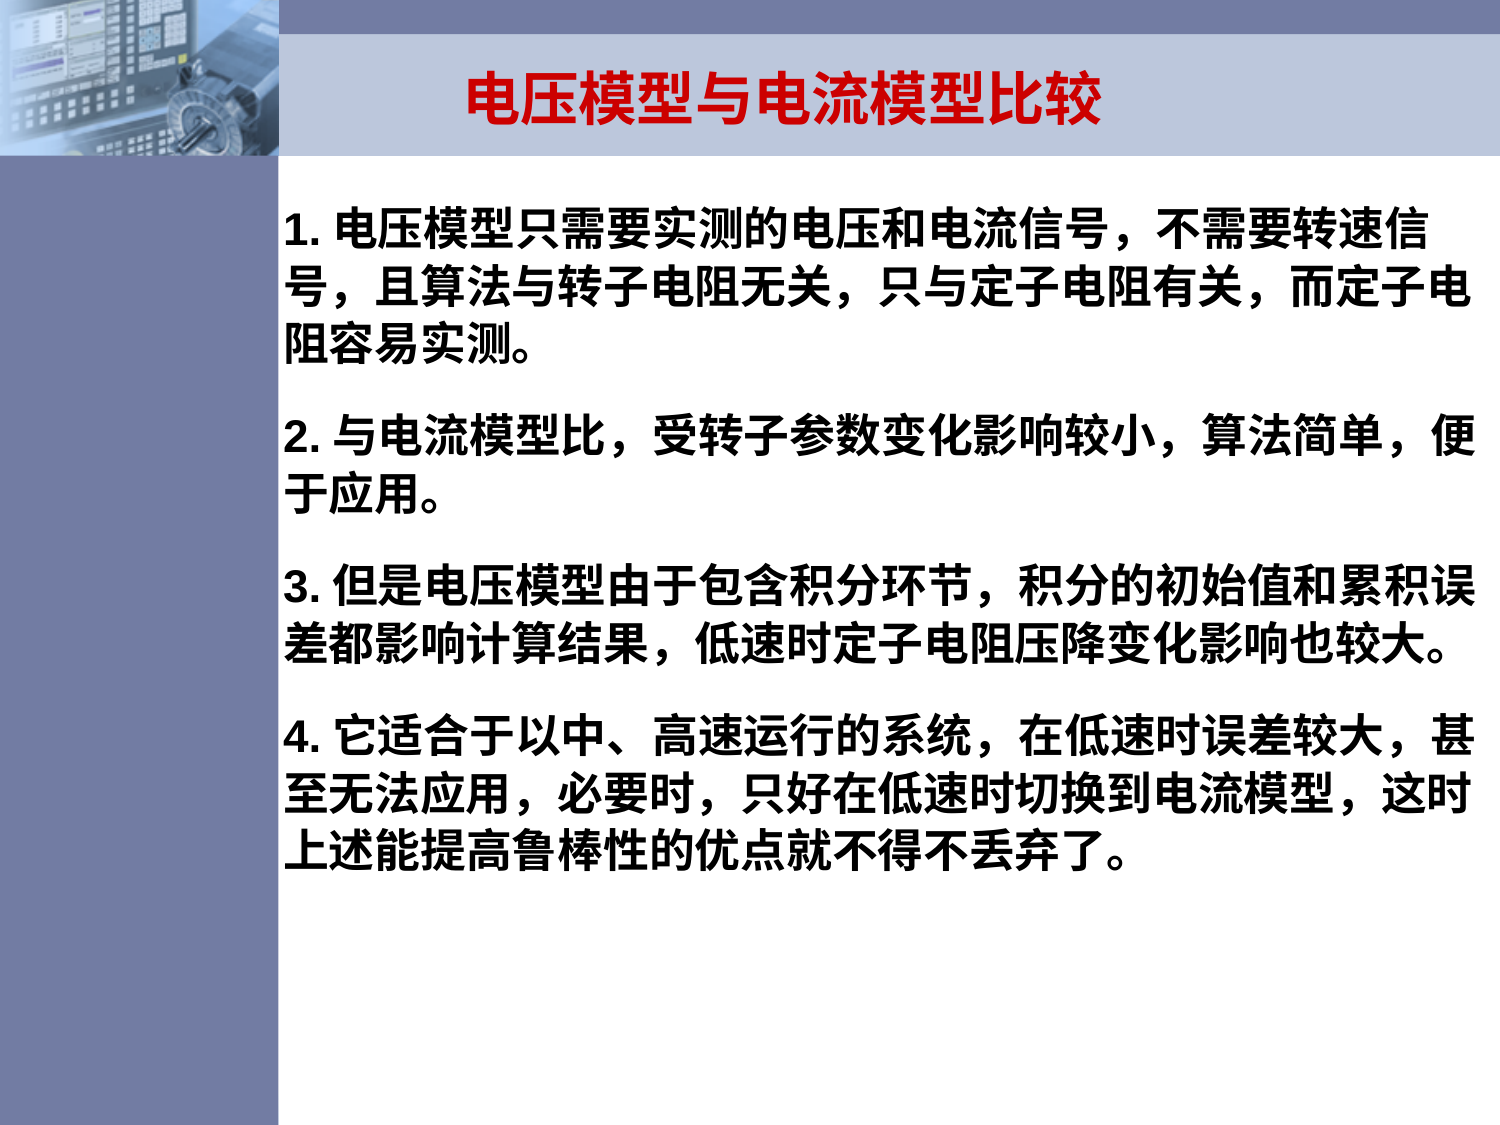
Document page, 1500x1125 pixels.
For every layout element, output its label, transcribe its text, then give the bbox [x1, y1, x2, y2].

list 1.电压模型只需要实测的电压和电流信号，不需要转速信号，且算法与转子电阻无关，只与定子电阻有关，而定子电阻容易实测。 2.与电流模型比，受转子参数变化影响较小，算法简单，便于应用。 3.但是电压模型由于包含积分环节，积分的初始值和累积误差都影响计算结果，低速时定子电阻压降变化影响也较大。 4.它适合于以中、高速运行的系统，在低速时误差较大，甚至无法应用，必要时，只好在低速时切换到电流模型，这时上述能提高鲁棒性的优点就不得不丢弃了。 [282, 196, 1499, 1074]
picture [0, 0, 279, 155]
title 电压模型与电流模型比较 [461, 54, 1240, 149]
